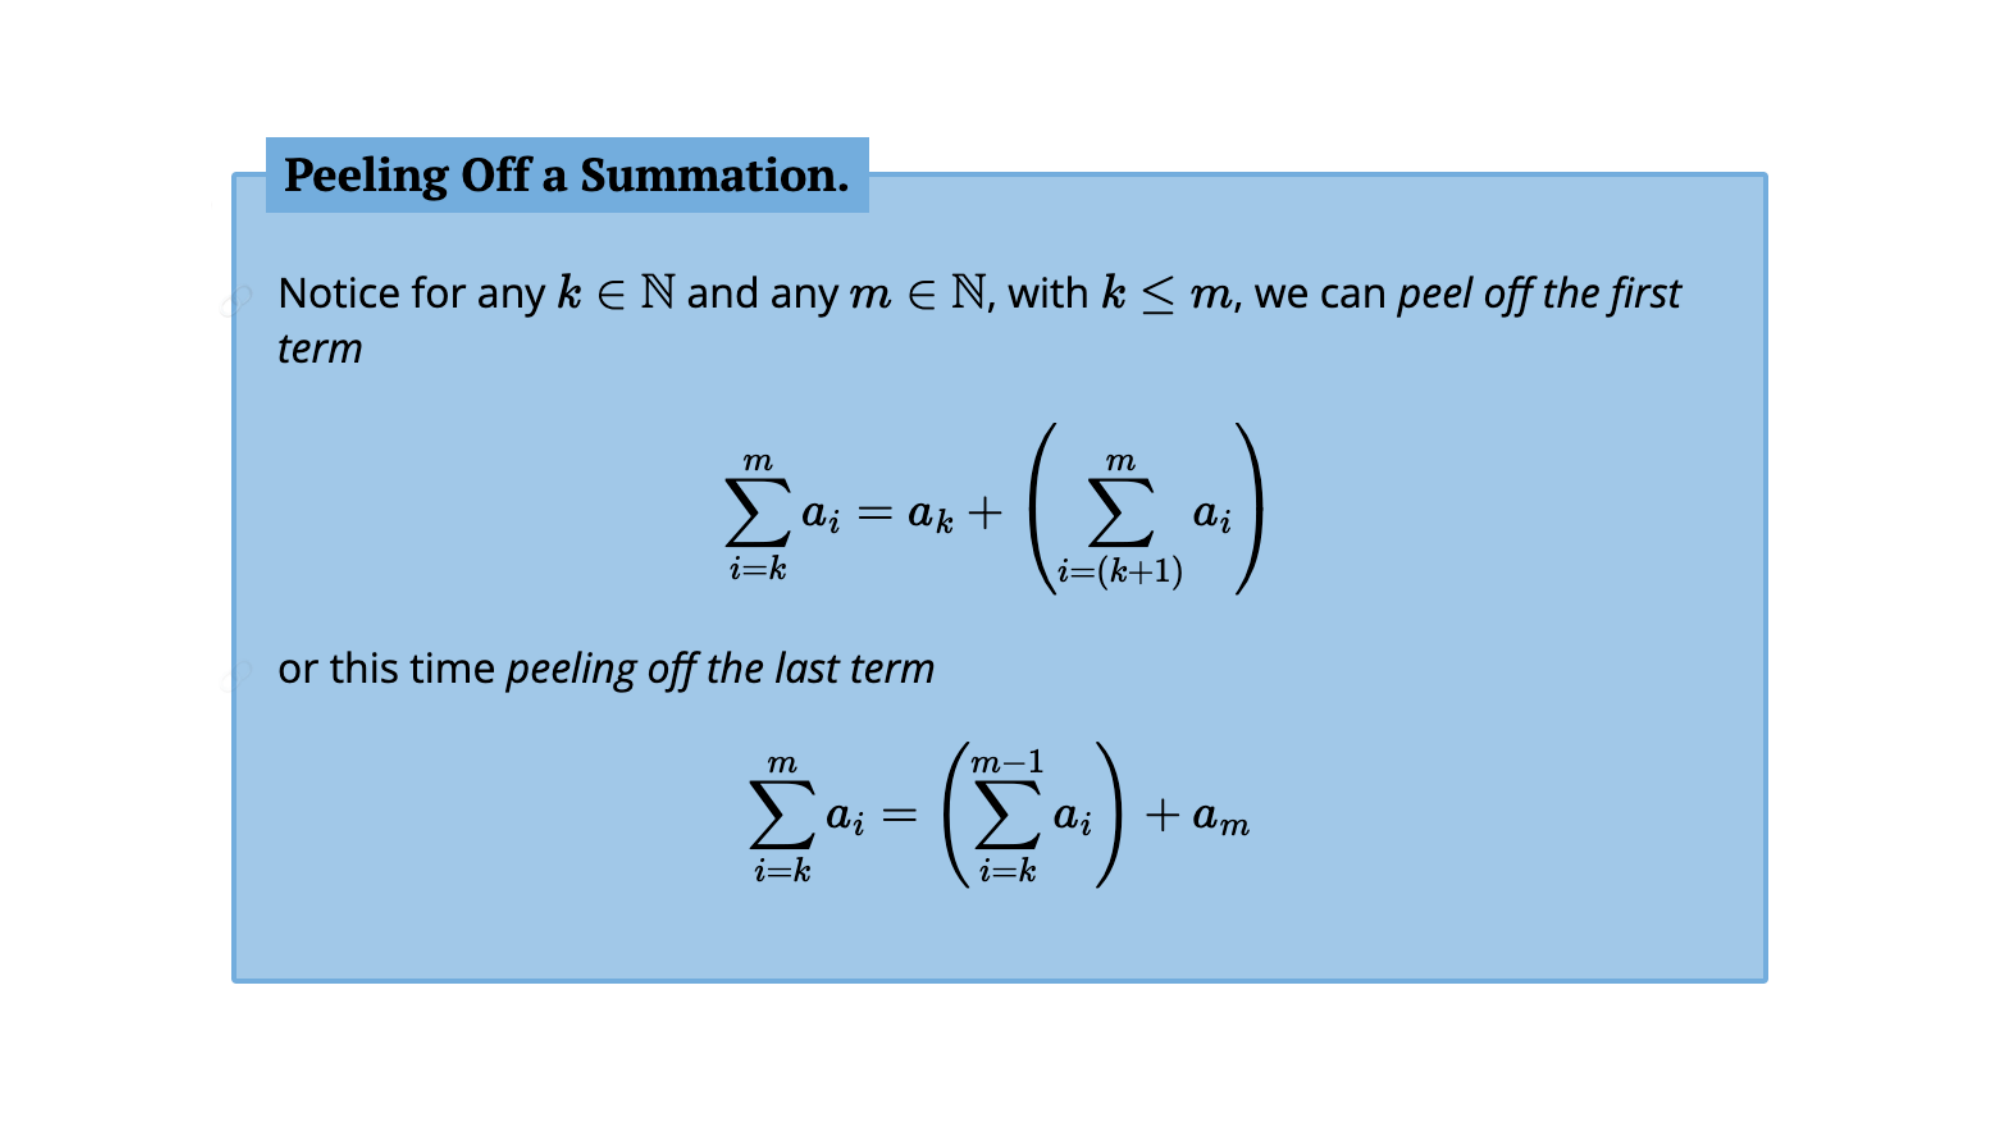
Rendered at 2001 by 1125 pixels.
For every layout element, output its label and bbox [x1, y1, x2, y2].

picture [210, 121, 1789, 1004]
